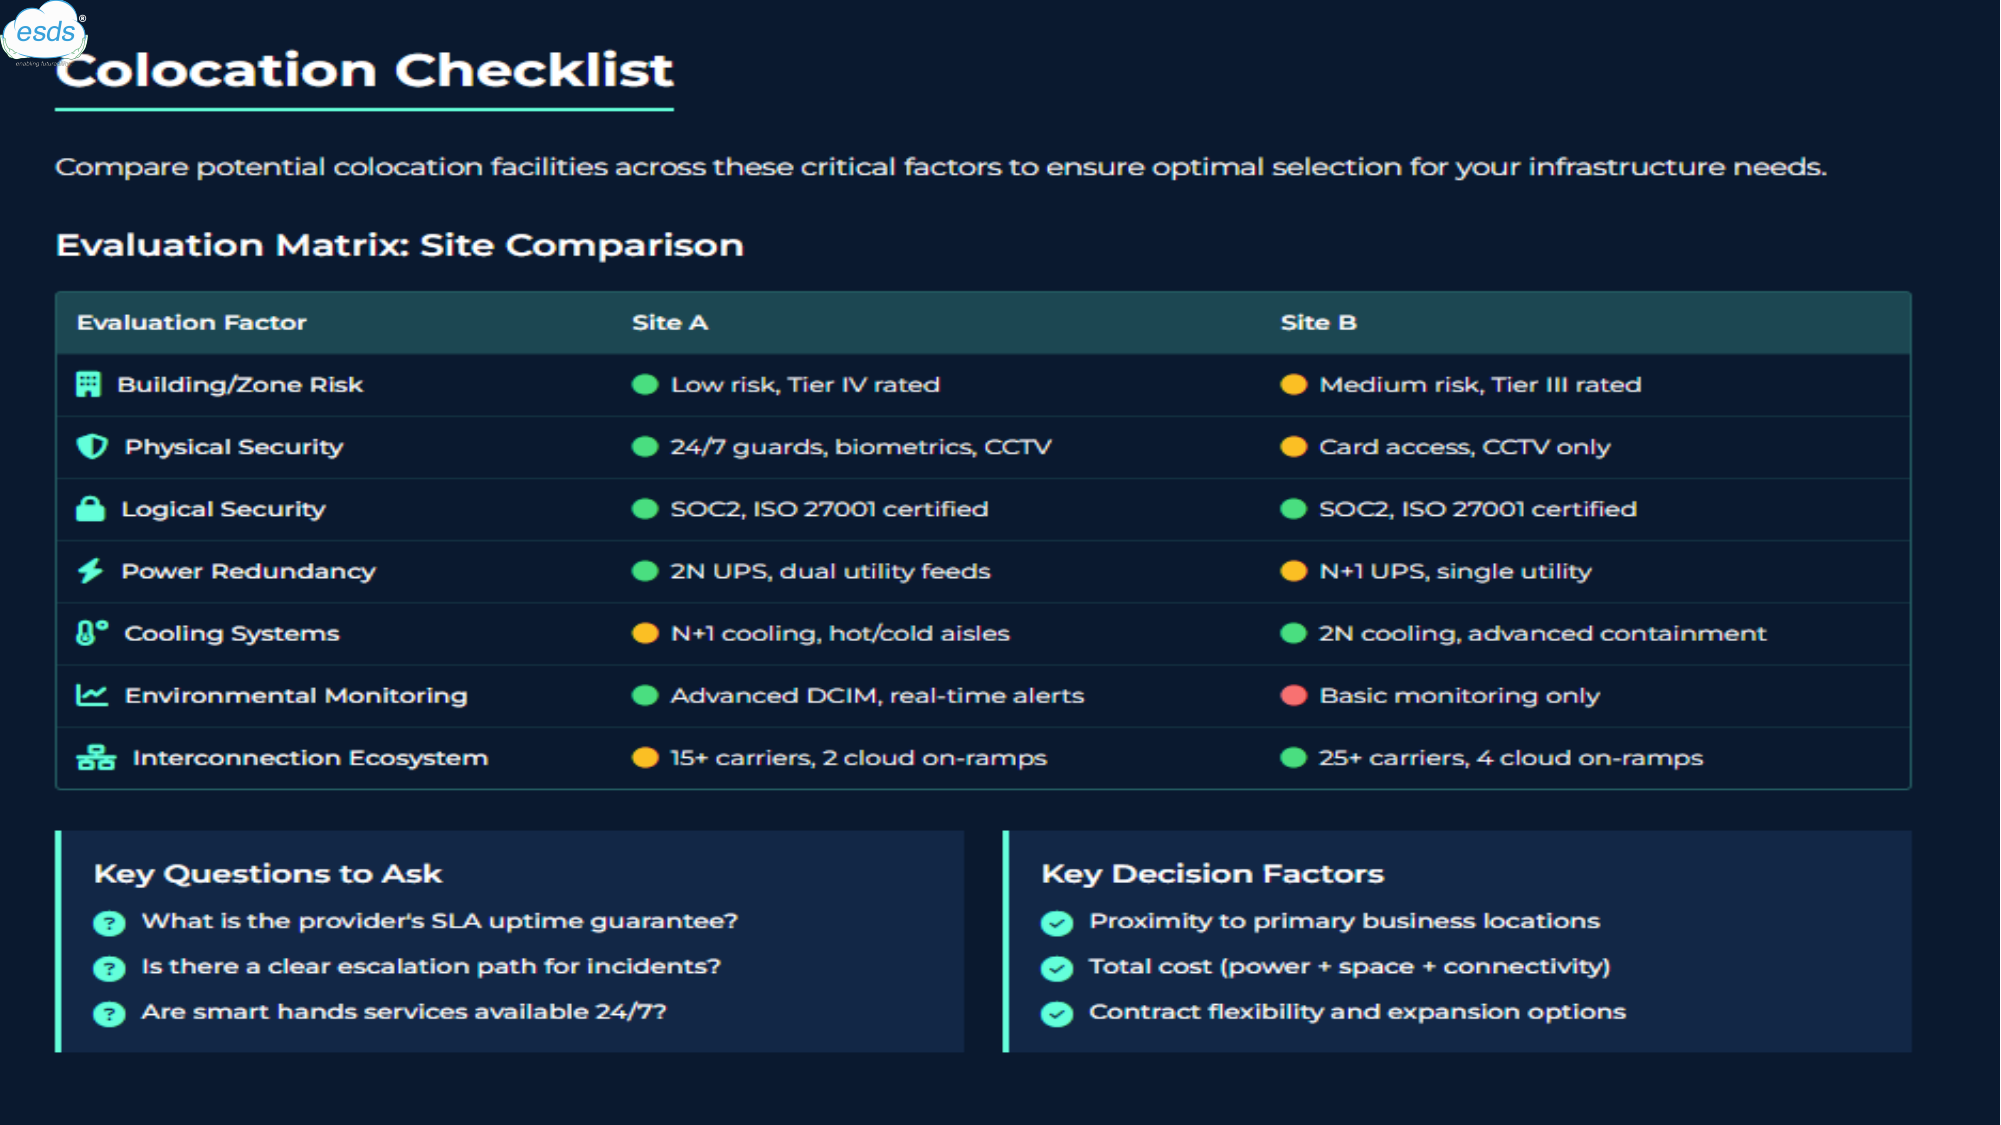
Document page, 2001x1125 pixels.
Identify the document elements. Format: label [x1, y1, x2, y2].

picture [0, 0, 88, 67]
list [0, 0, 2000, 1125]
